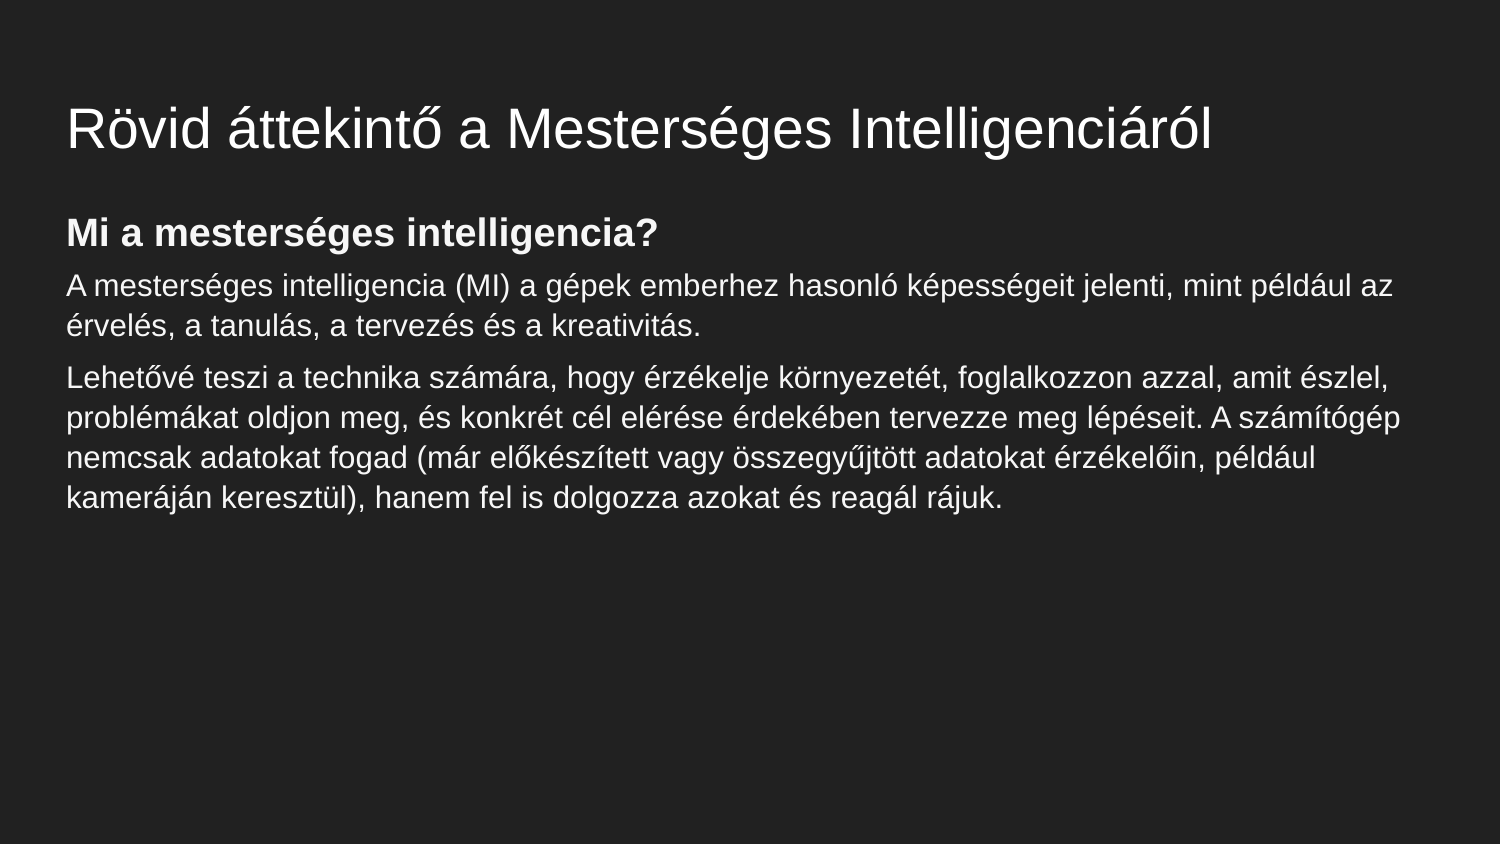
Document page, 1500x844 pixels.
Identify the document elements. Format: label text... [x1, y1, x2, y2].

list Mi a mesterséges intelligencia? A mesterséges intelligencia (MI) a gépek emberhez hasonló képességeit jelenti, mint például az érvelés, a tanulás, a tervezés és a kreativitás. Lehetővé teszi a technika számára, hogy érzékelje környezetét, foglalkozzon azzal, amit észlel, problémákat oldjon meg, és konkrét cél elérése érdekében tervezze meg lépéseit. A számítógép nemcsak adatokat fogad (már előkészített vagy összegyűjtött adatokat érzékelőin, például kameráján keresztül), hanem fel is dolgozza azokat és reagál rájuk. [51, 189, 1449, 750]
title Rövid áttekintő a Mesterséges Intelligenciáról [51, 81, 1449, 176]
